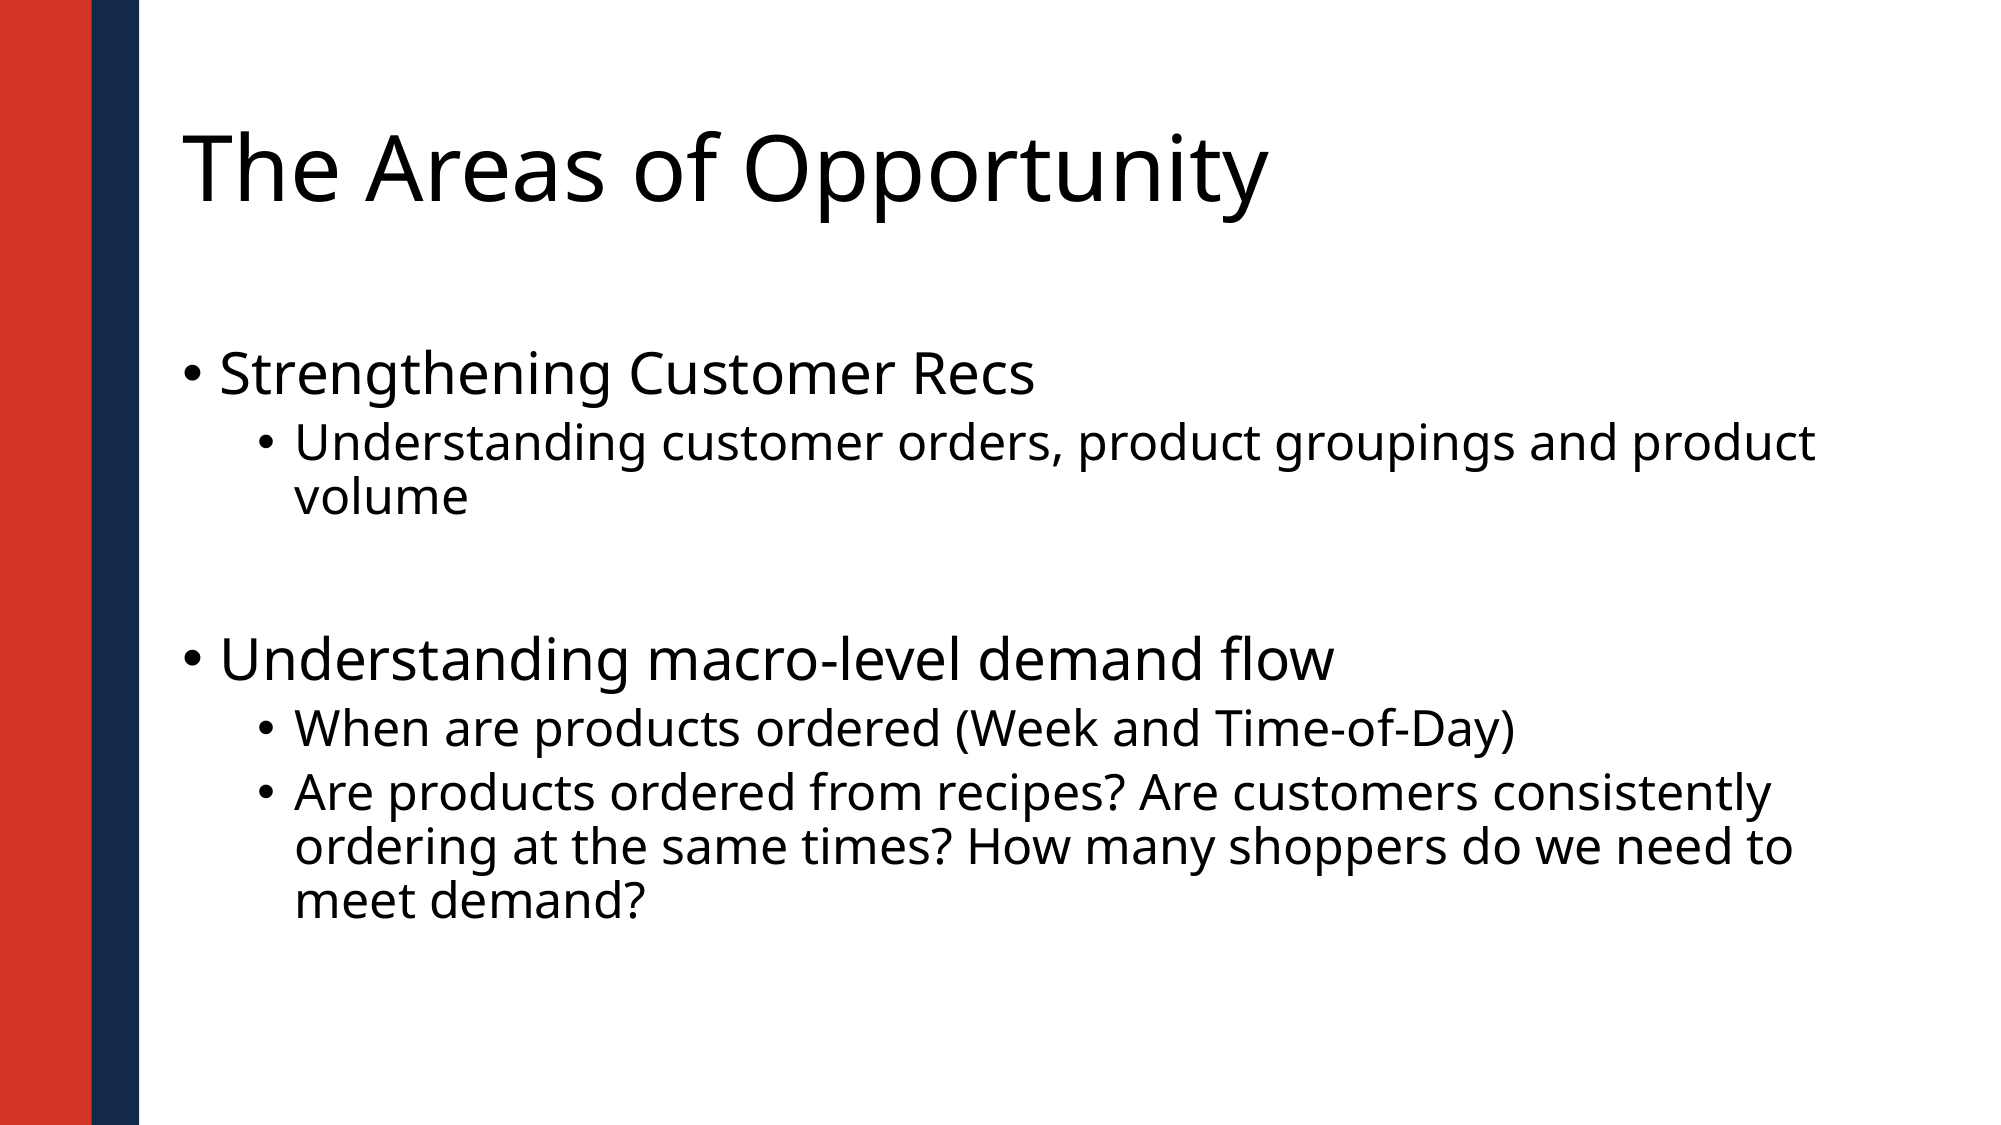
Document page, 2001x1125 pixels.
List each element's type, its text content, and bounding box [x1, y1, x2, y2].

title The Areas of Opportunity [167, 63, 1893, 281]
list Strengthening Customer Recs Understanding customer orders, product groupings and product volume Understanding macro-level demand flow When are products ordered (Week and Time-of-Day) Are products ordered from recipes? Are customers consistently ordering at the same times? How many shoppers do we need to meet demand? [167, 336, 1893, 1051]
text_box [0, 0, 140, 1125]
